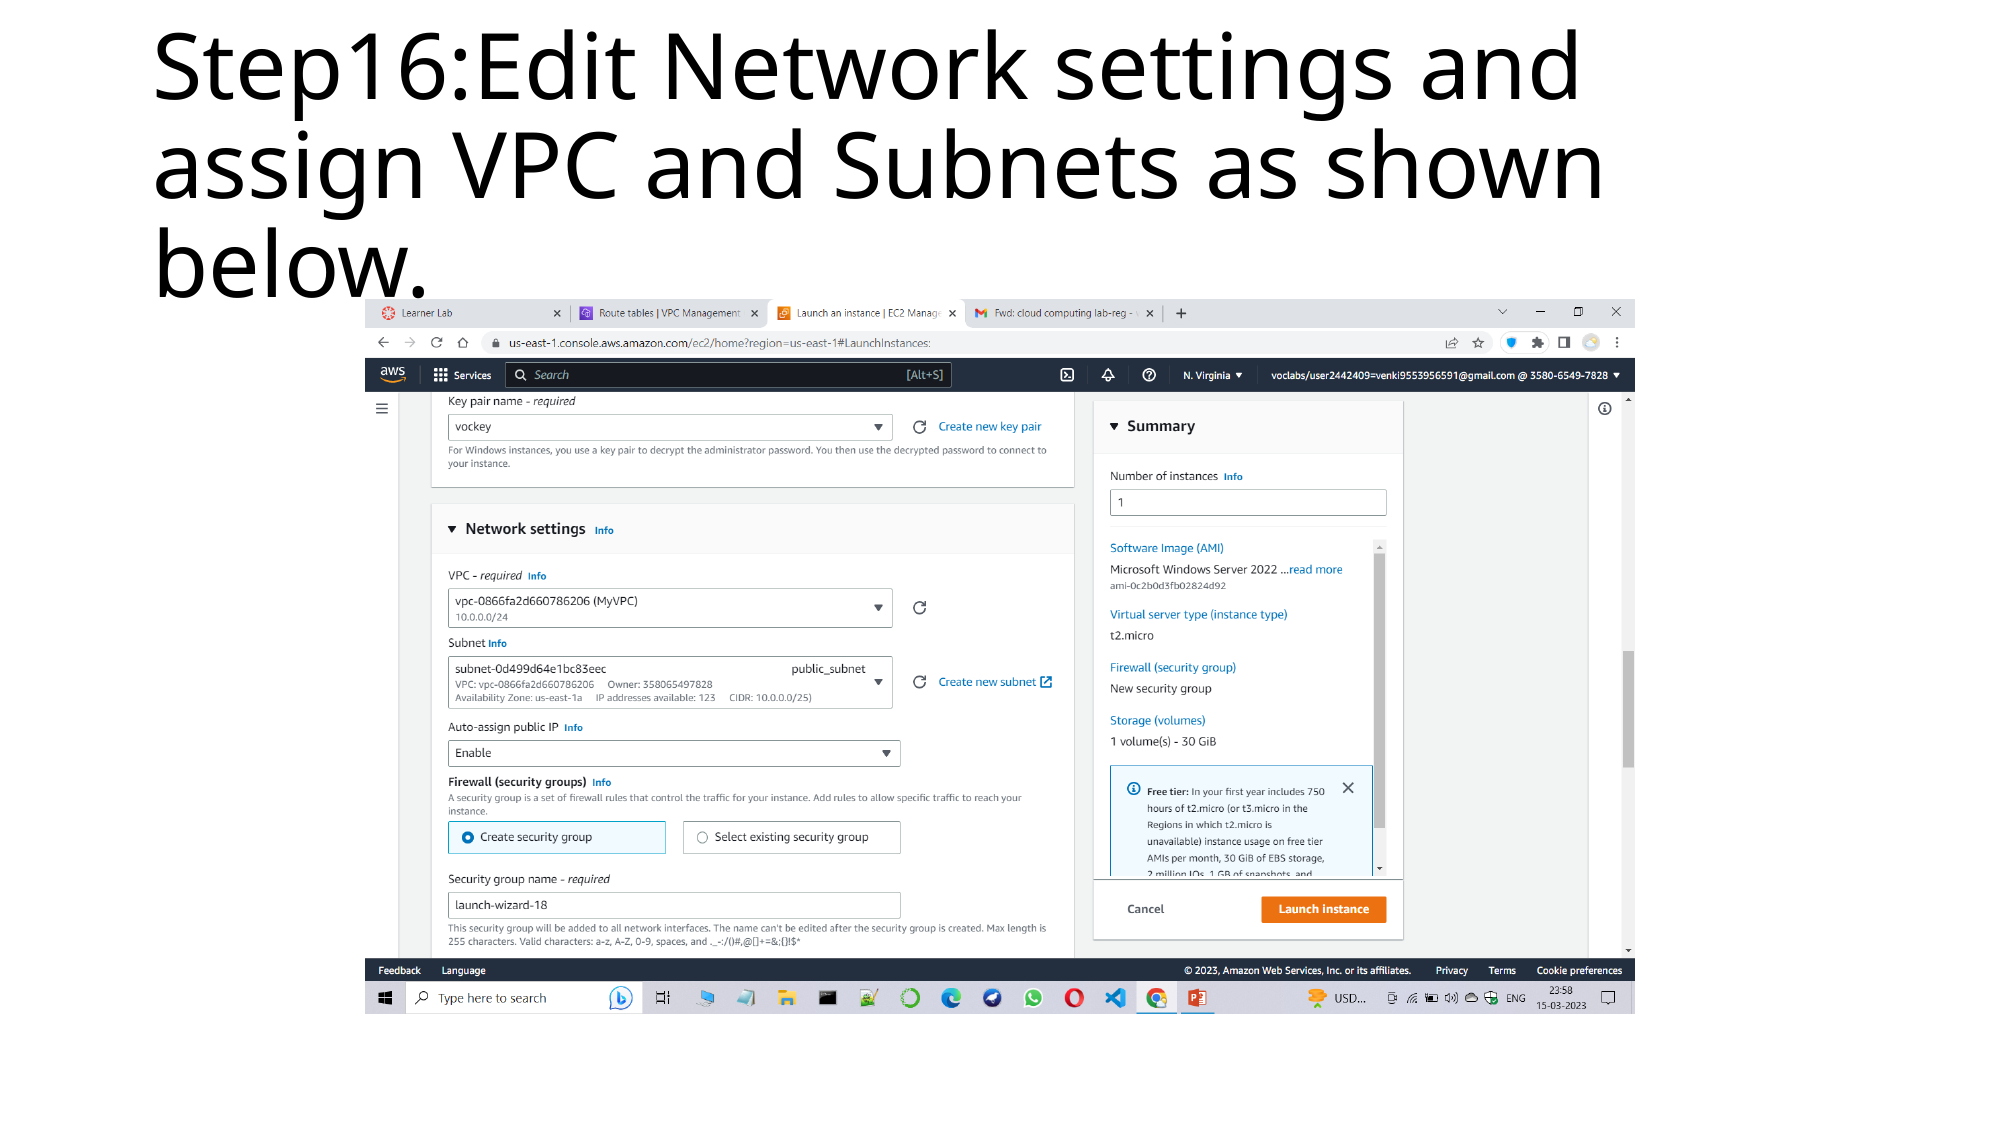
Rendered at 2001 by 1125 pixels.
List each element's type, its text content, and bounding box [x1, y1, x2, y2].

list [365, 299, 1635, 1014]
title Step16:Edit Network settings and assign VPC and Subnets as shown below. [137, 59, 1863, 278]
